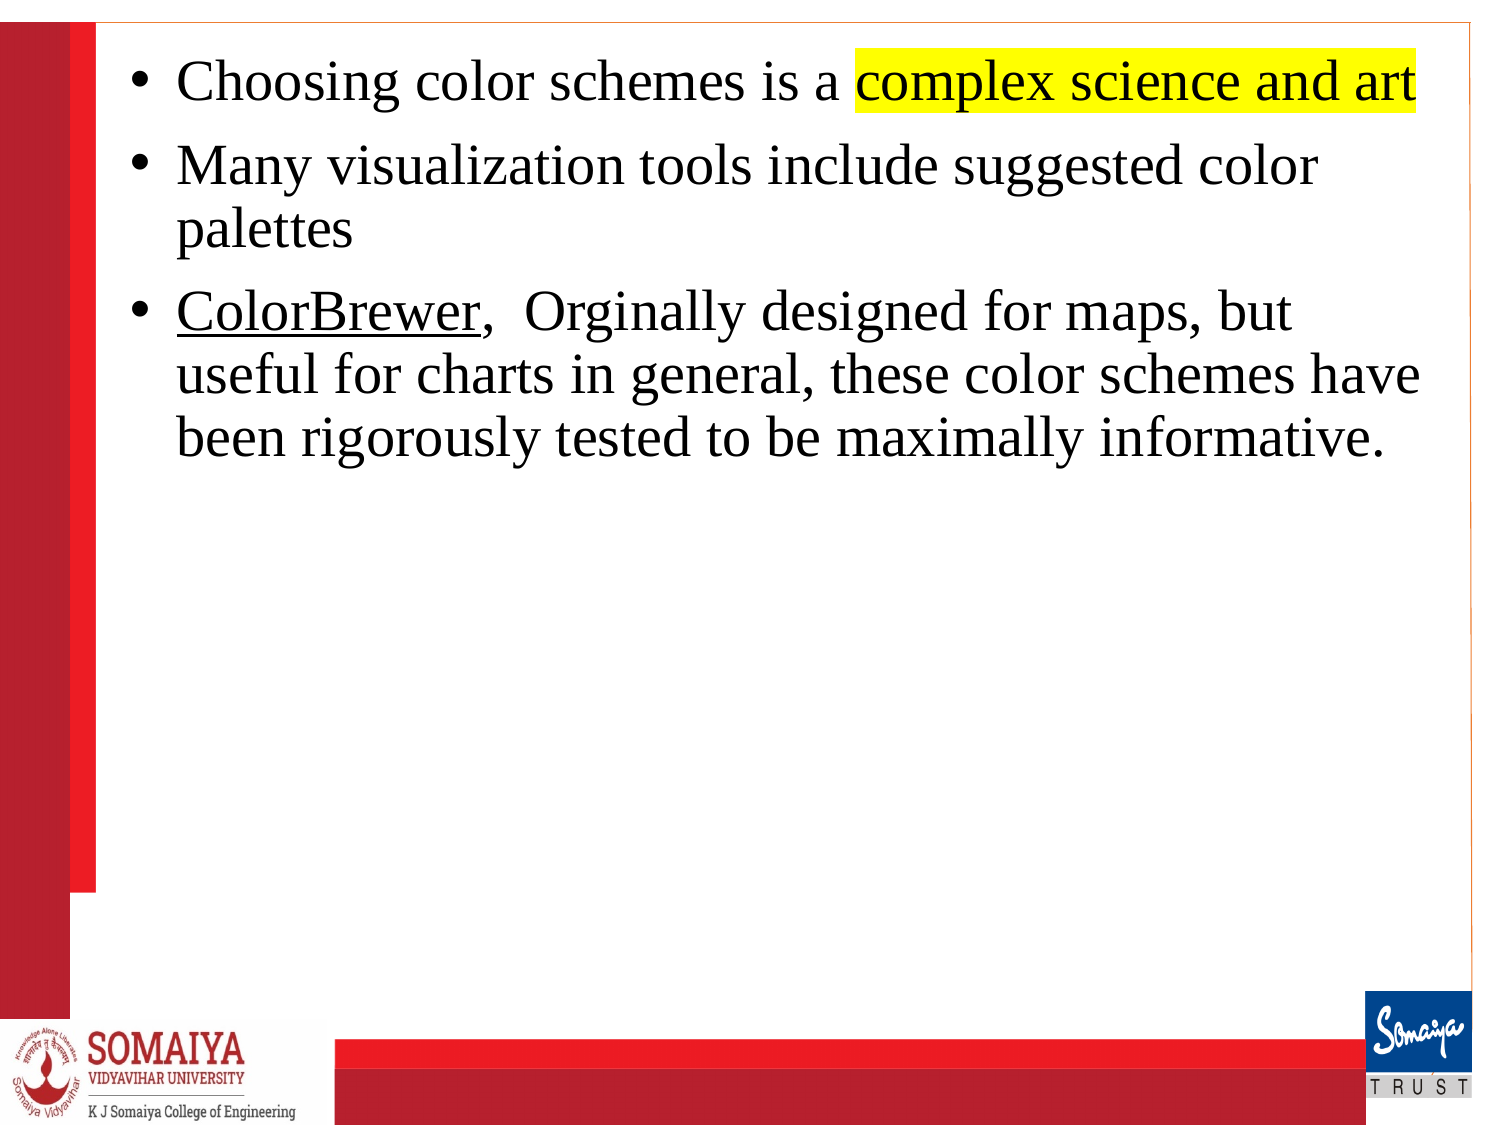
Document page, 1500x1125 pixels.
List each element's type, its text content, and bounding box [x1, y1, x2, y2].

list Choosing color schemes is a complex science and art Many visualization tools include suggested color palettes ColorBrewer, Orginally designed for maps, but useful for charts in general, these color schemes have been rigorously tested to be maximally informative. [114, 42, 1465, 960]
picture [335, 1040, 1365, 1125]
picture [1365, 991, 1472, 1098]
picture [0, 22, 327, 1125]
